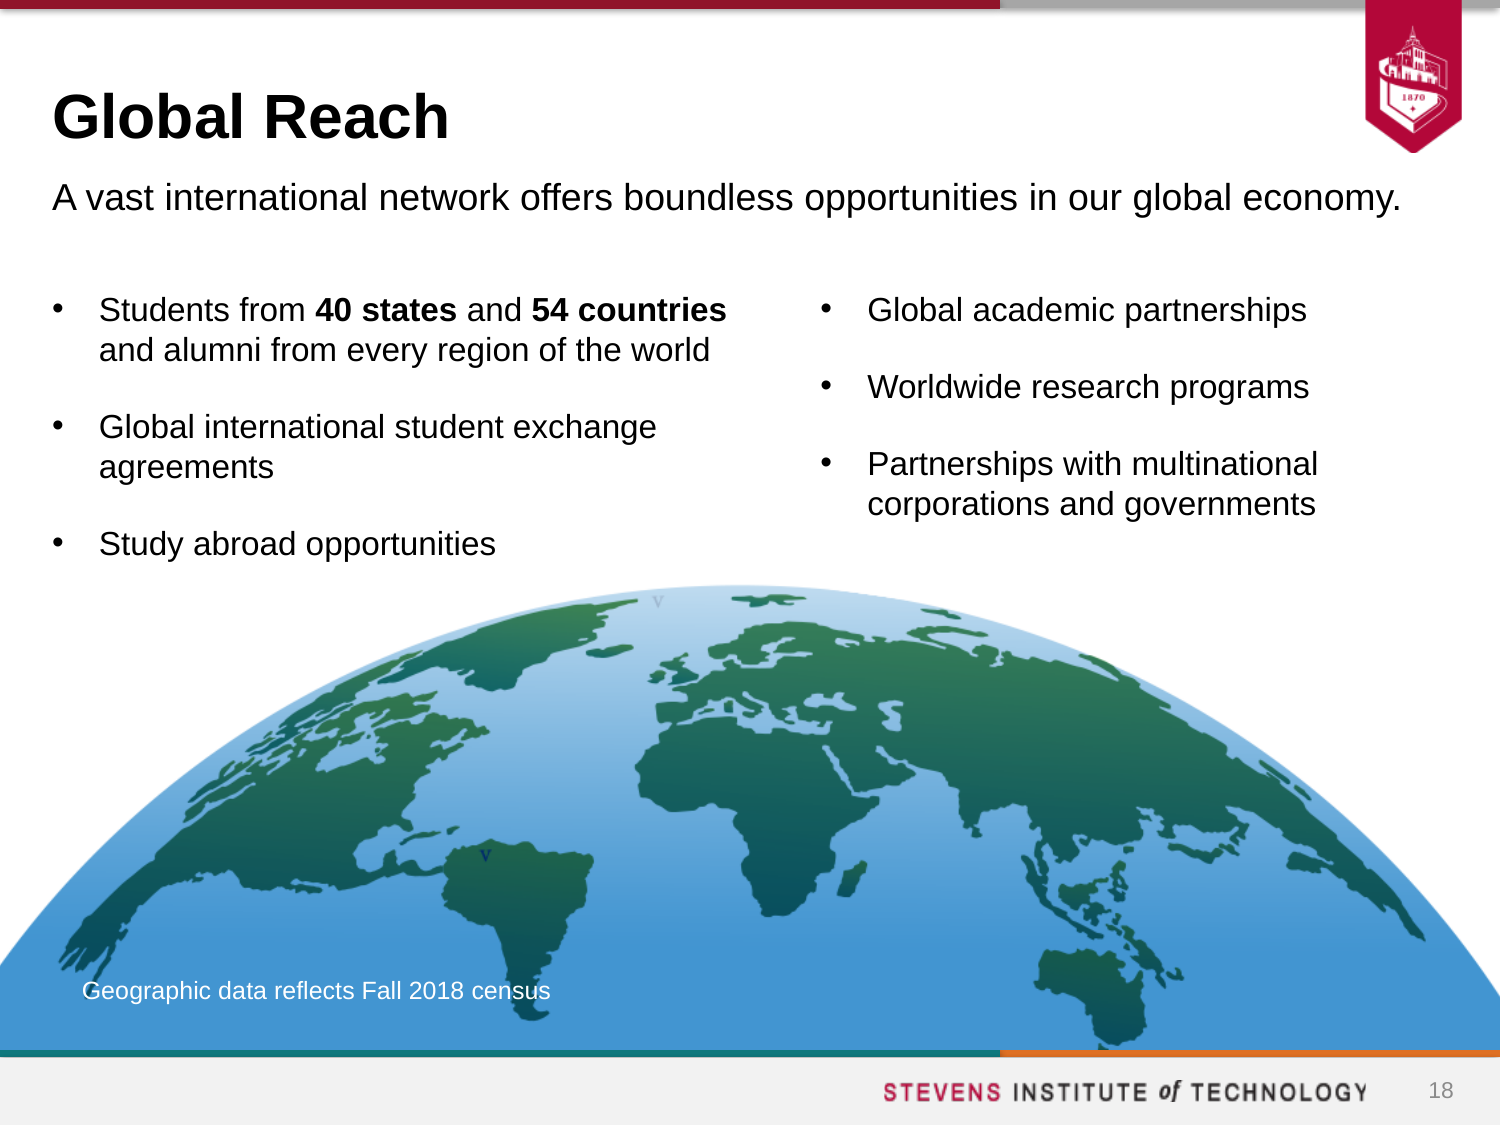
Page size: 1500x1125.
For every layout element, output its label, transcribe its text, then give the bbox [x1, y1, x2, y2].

list A vast international network offers boundless opportunities in our global economy. [37, 165, 1463, 232]
slide_number 18 [1401, 1060, 1481, 1120]
title Global Reach [37, 68, 1236, 157]
list Students from 40 states and 54 countries and alumni from every region of the world Global international student exchange agreements Study abroad opportunities [37, 280, 792, 576]
text_box Global academic partnerships Worldwide research programs Partnerships with multinational corporations and governments [805, 280, 1446, 576]
picture [0, 577, 1500, 1051]
